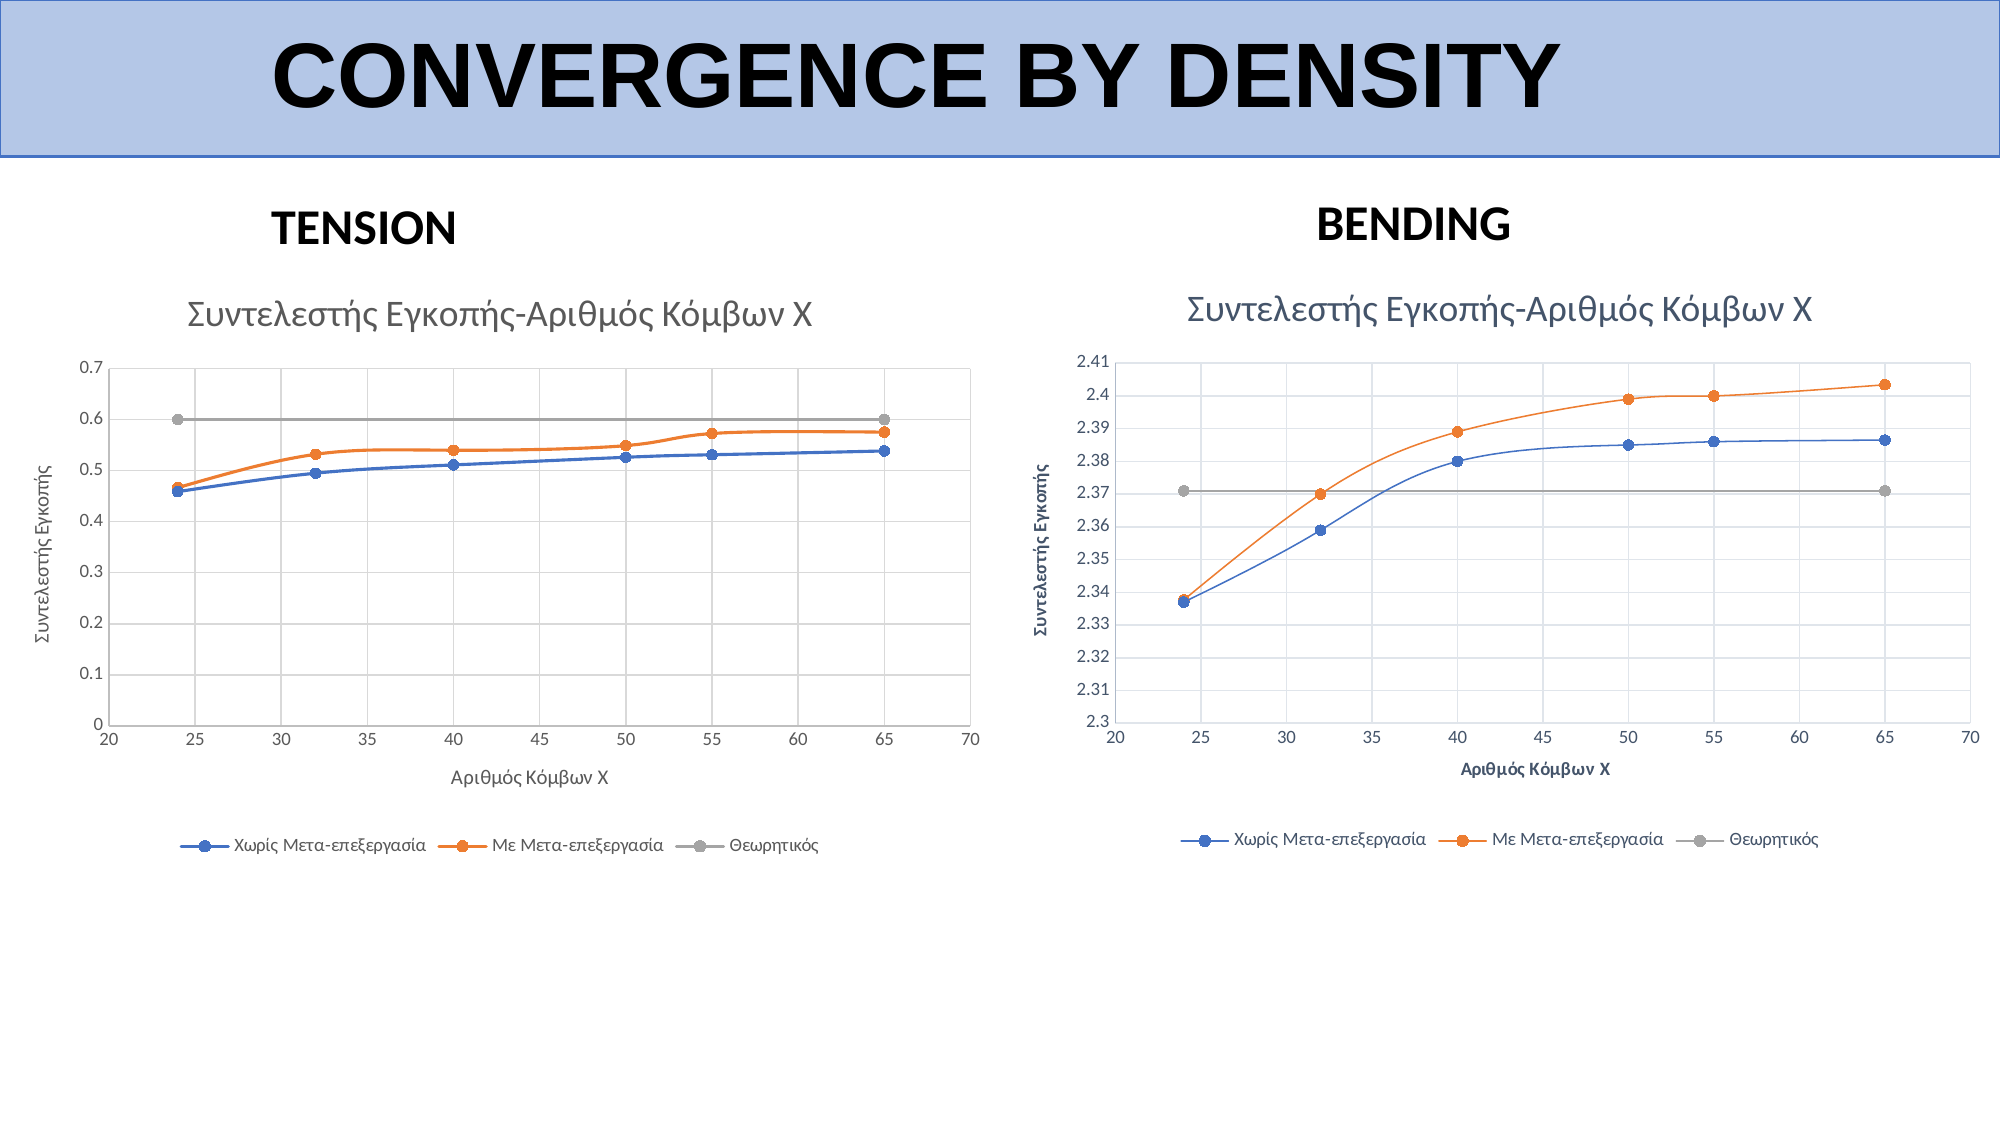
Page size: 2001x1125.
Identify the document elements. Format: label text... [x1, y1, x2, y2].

title CONVERGENCE BY DENSITY [256, 0, 2000, 187]
chart [0, 261, 2000, 862]
text_box TENSION [256, 186, 589, 262]
text_box [0, 0, 256, 158]
text_box BENDING [1301, 183, 1548, 258]
